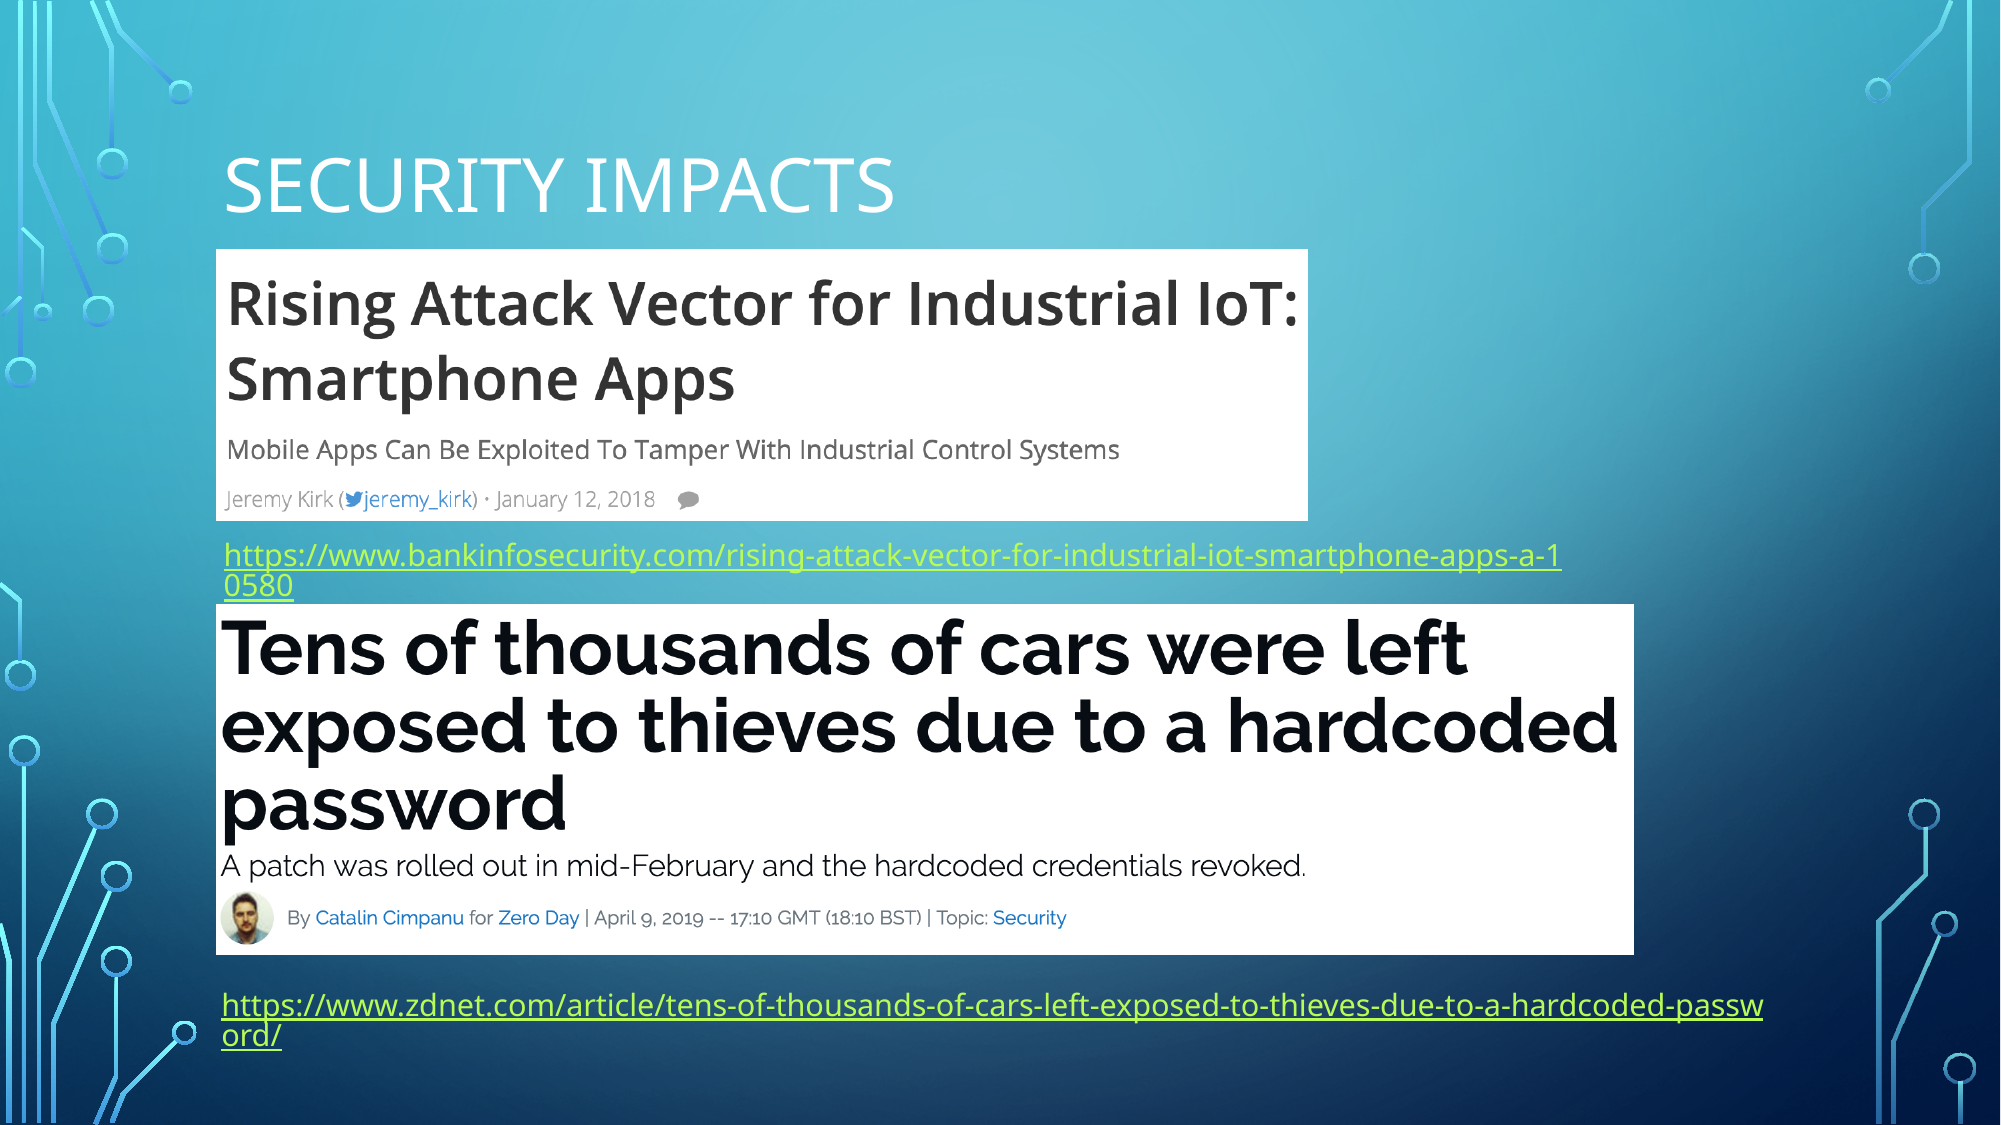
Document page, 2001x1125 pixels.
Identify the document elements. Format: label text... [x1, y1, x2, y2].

text_box https://www.zdnet.com/article/tens-of-thousands-of-cars-left-exposed-to-thieves-due-to-a-hardcoded-password/ [201, 965, 1799, 1051]
picture [216, 248, 1308, 521]
text_box https://www.bankinfosecurity.com/rising-attack-vector-for-industrial-iot-smartphone-apps-a-10580 [203, 515, 1593, 669]
picture [216, 604, 1634, 955]
title Security Impacts [203, 67, 2000, 250]
